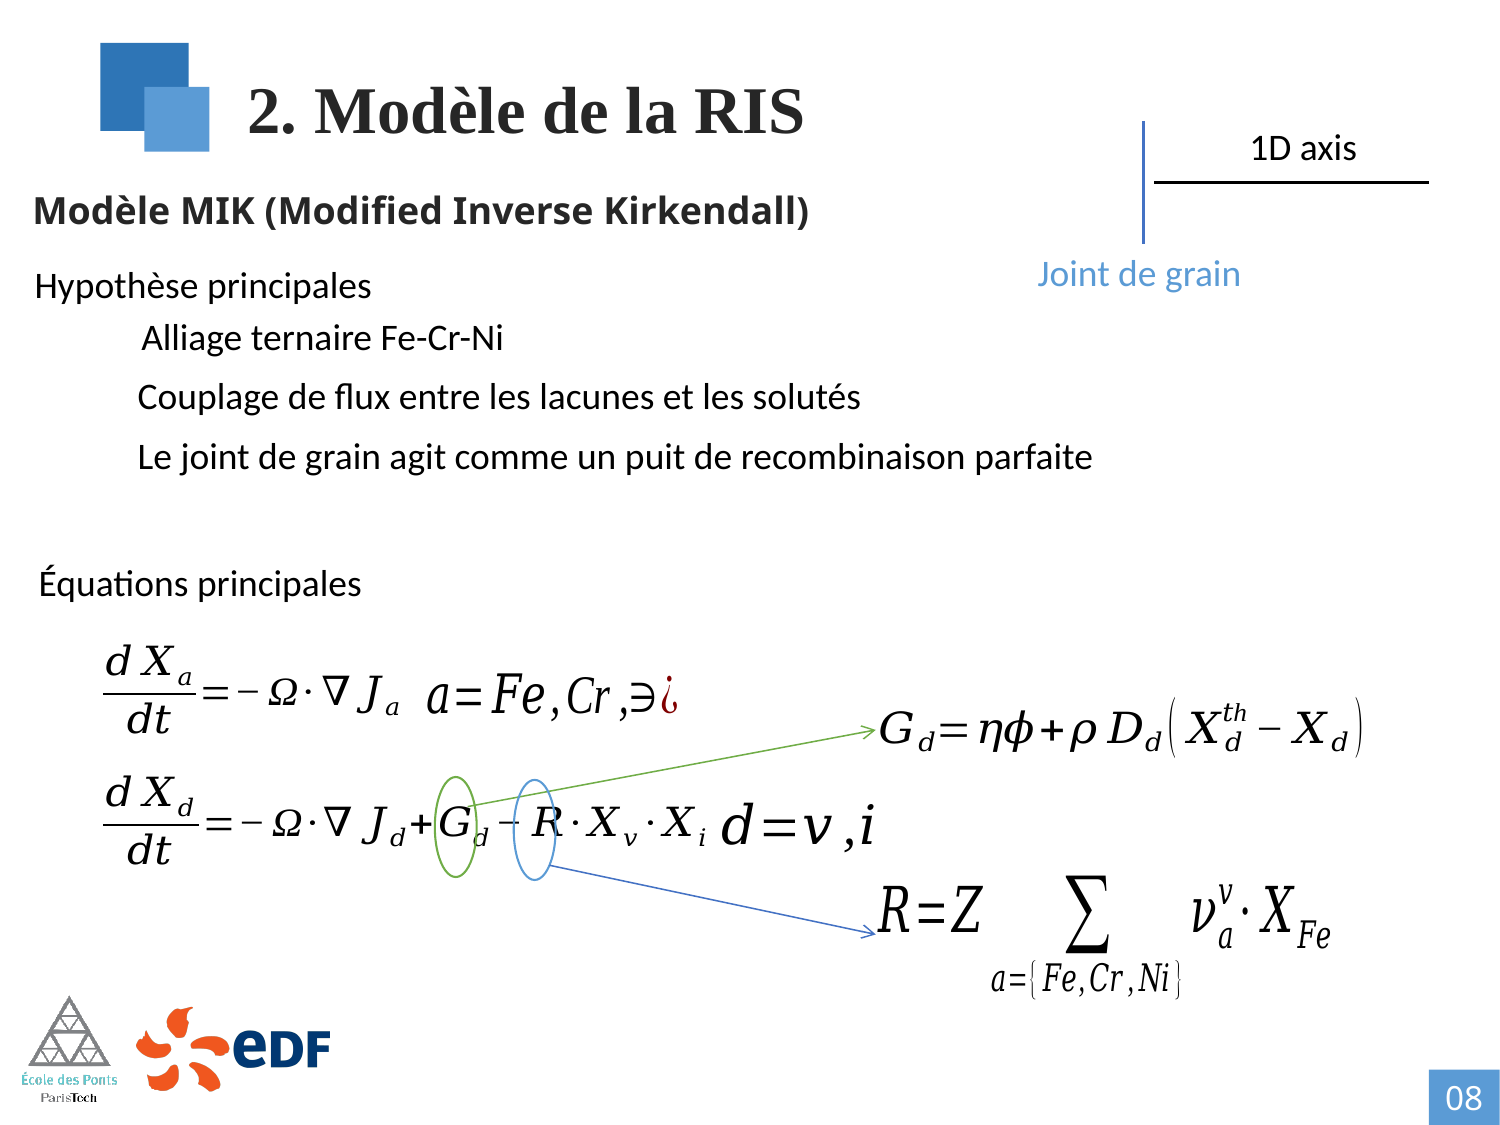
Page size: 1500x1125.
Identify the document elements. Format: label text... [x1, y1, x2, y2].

text_box Équations principales [23, 551, 378, 611]
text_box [100, 42, 210, 152]
picture [136, 1000, 330, 1098]
text_box 2. Modèle de la RIS [232, 59, 1329, 154]
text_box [1411, 1069, 1500, 1125]
text_box Le joint de grain agit comme un puit de recombinaison parfaite [123, 424, 1216, 485]
text_box Alliage ternaire Fe-Cr-Ni [126, 305, 555, 365]
text_box Modèle MIK (Modified Inverse Kirkendall) [17, 179, 845, 240]
text_box Joint de grain [1022, 241, 1265, 302]
text_box [433, 775, 478, 879]
picture [22, 995, 117, 1102]
text_box Couplage de flux entre les lacunes et les solutés [123, 364, 1069, 424]
text_box 1D axis [1234, 116, 1376, 176]
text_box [467, 729, 876, 807]
text_box Hypothèse principales [19, 253, 388, 314]
text_box [512, 807, 557, 882]
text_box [549, 865, 876, 935]
